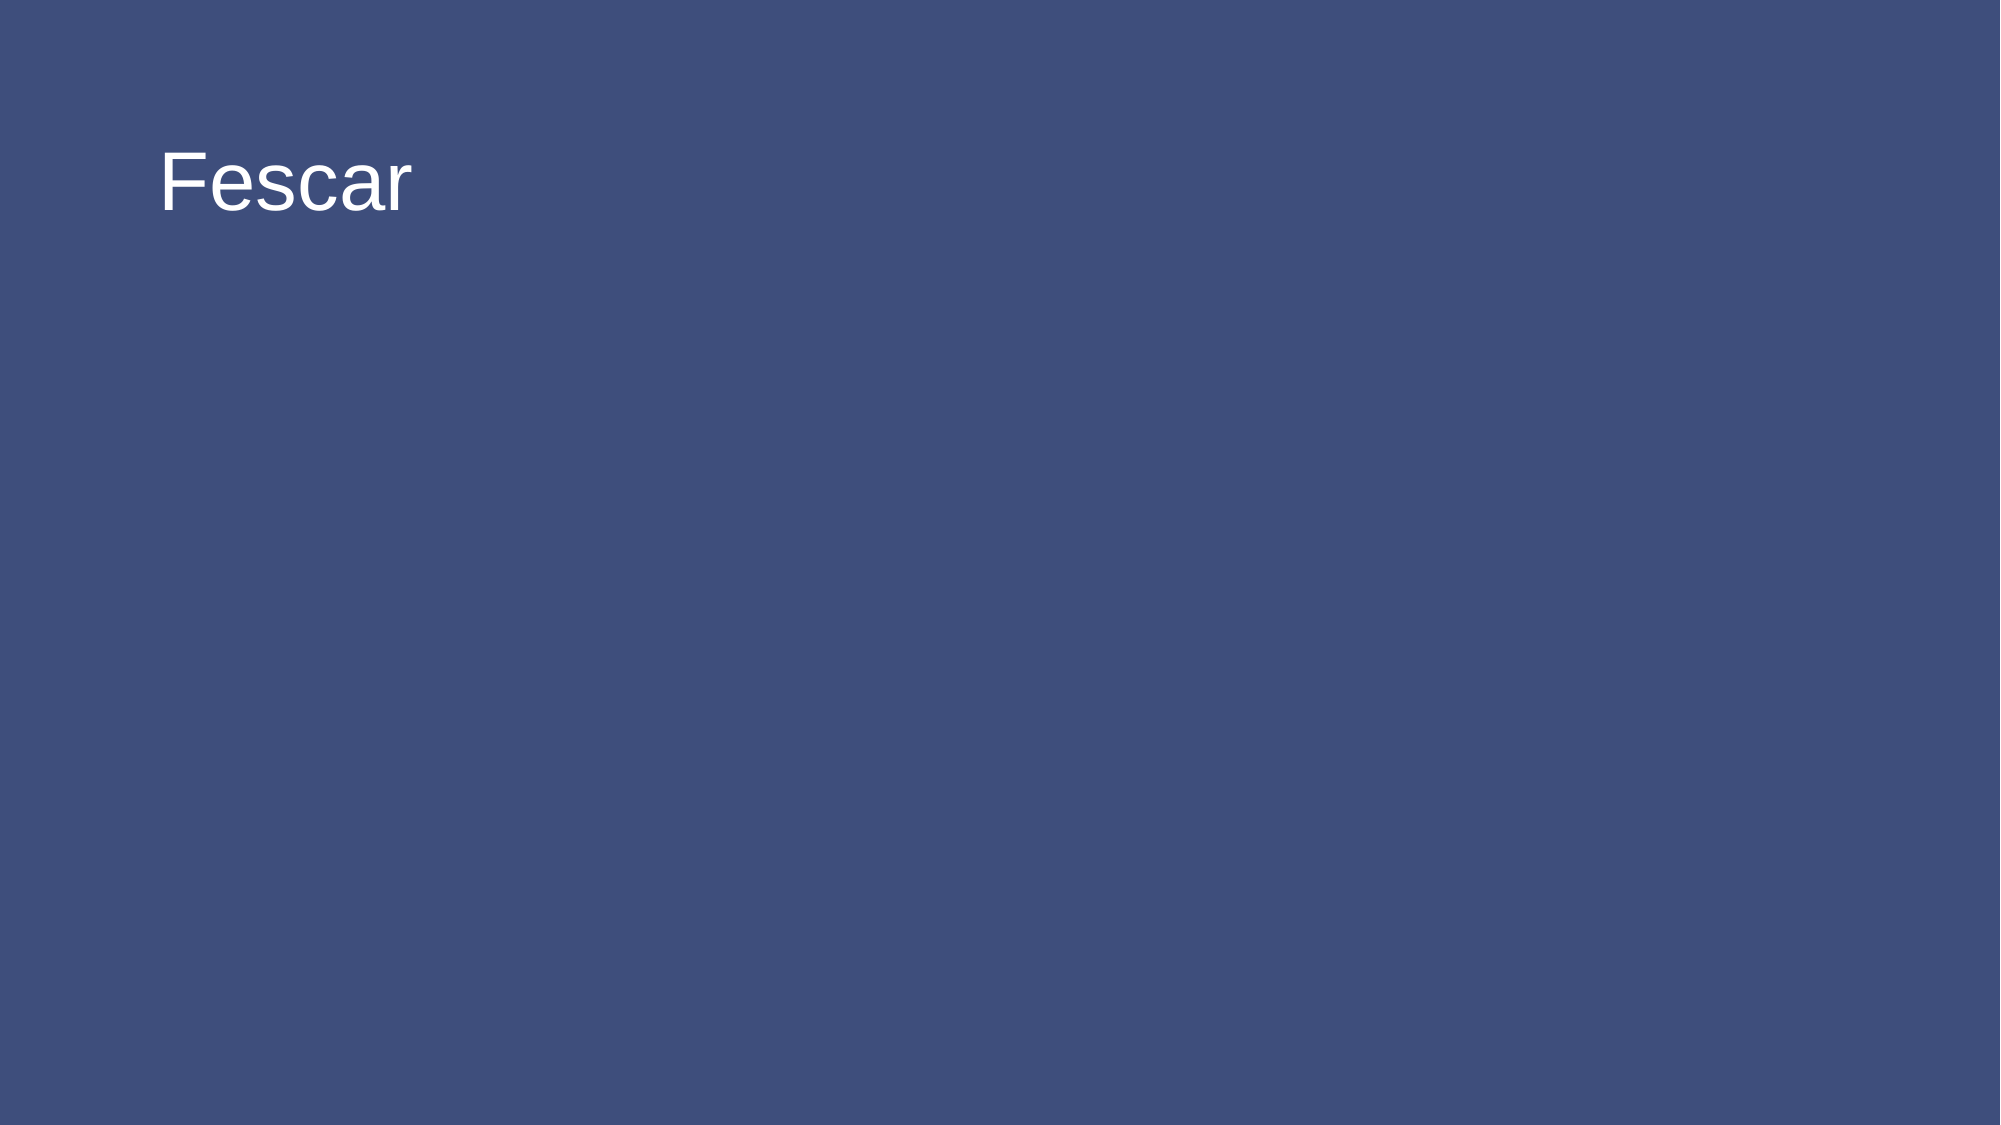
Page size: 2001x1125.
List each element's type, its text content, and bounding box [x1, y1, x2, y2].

title Fescar [143, 54, 1857, 280]
